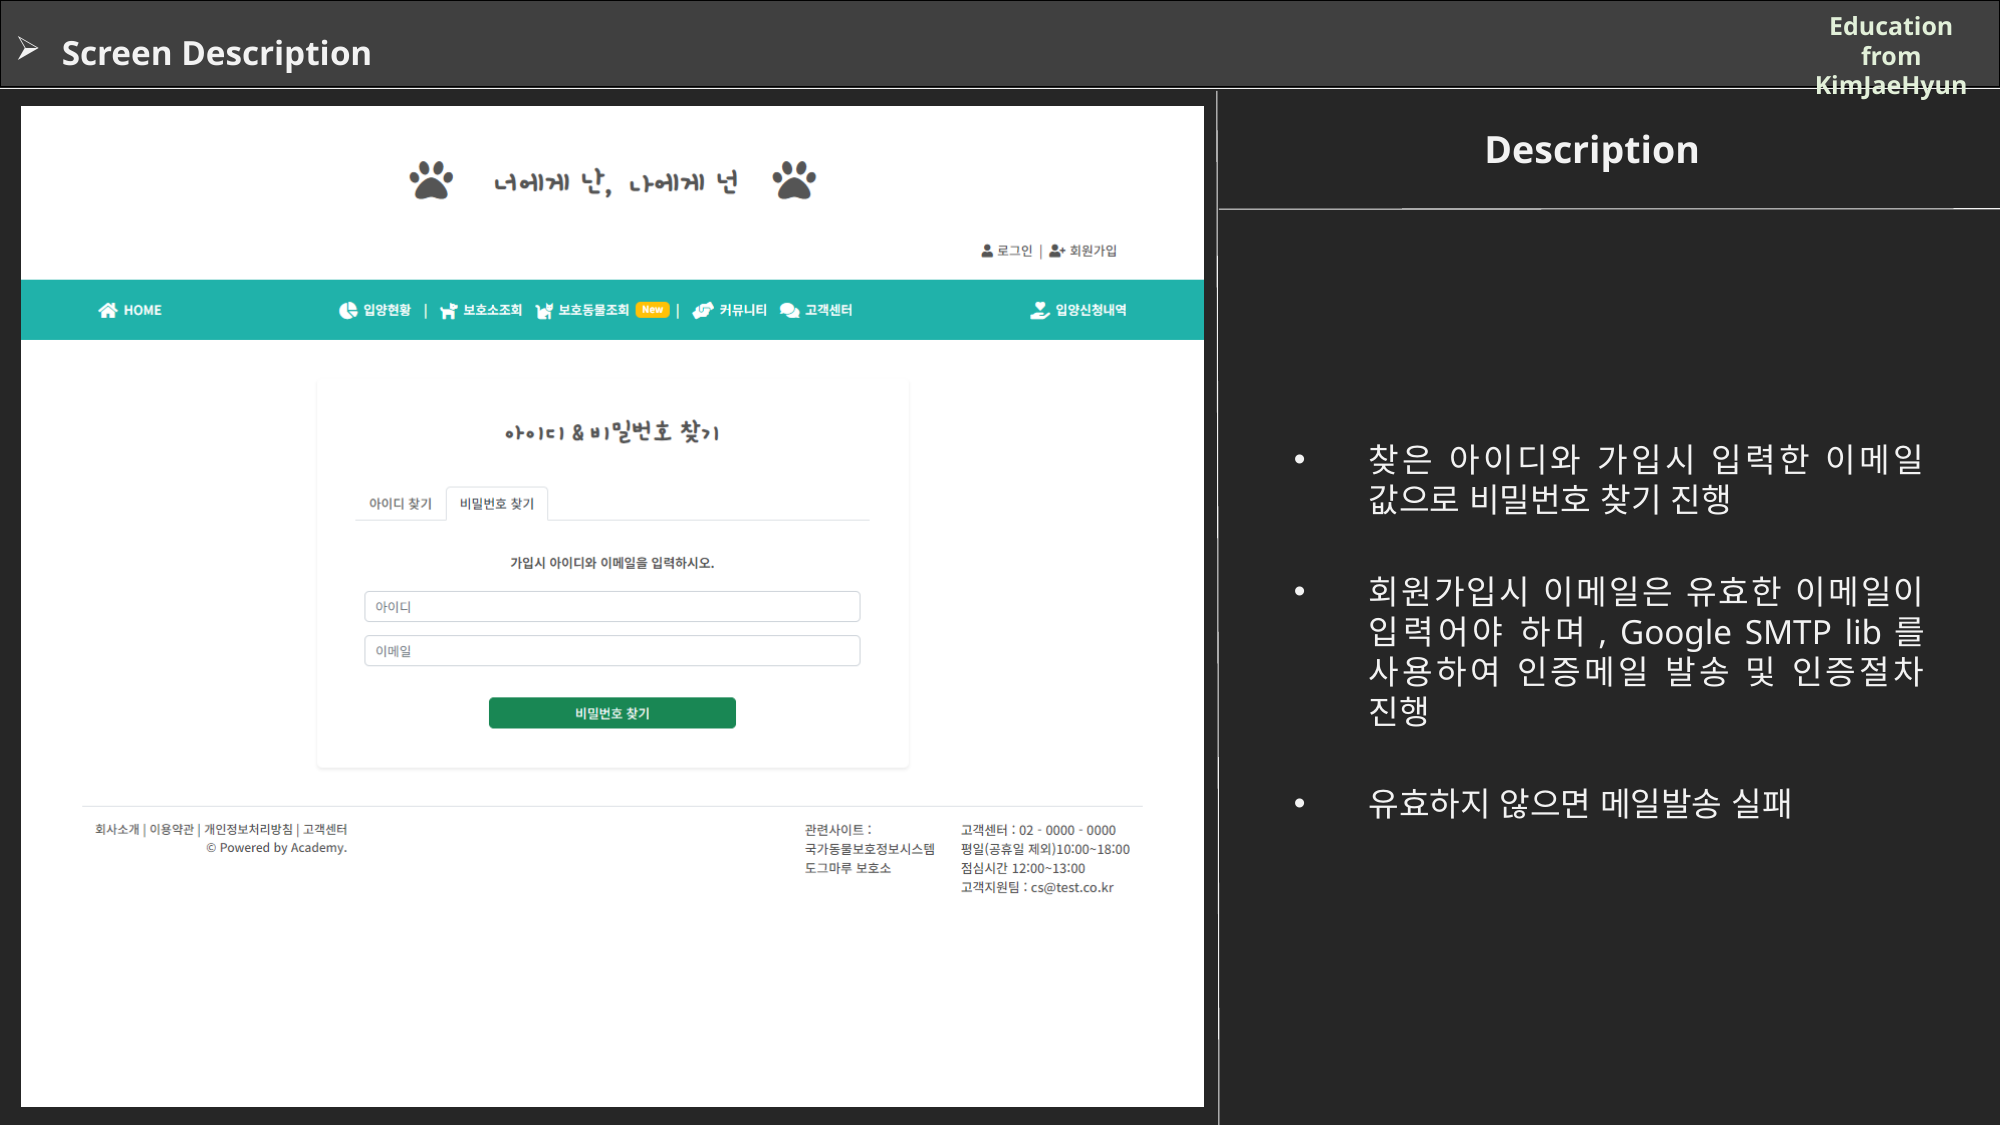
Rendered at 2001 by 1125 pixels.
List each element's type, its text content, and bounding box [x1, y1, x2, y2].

picture [21, 106, 1204, 1107]
text_box Education from KimJaeHyun [1782, 89, 2000, 108]
table_header Screen Description [1, 1, 1999, 86]
text_box Description [1452, 118, 1733, 179]
text_box 찾은 아이디와 가입시 입력한 이메일 값으로 비밀번호 찾기 진행 회원가입시 이메일은 유효한 이메일이 입력어야 하며, Google SMTP lib를 사용하여 인증메일 발송 및 인증절차 진행 유효하지 않으면 메일발송 실패 [1279, 431, 1940, 831]
text_box Education from KimJaeHyun [1782, 2, 2000, 88]
